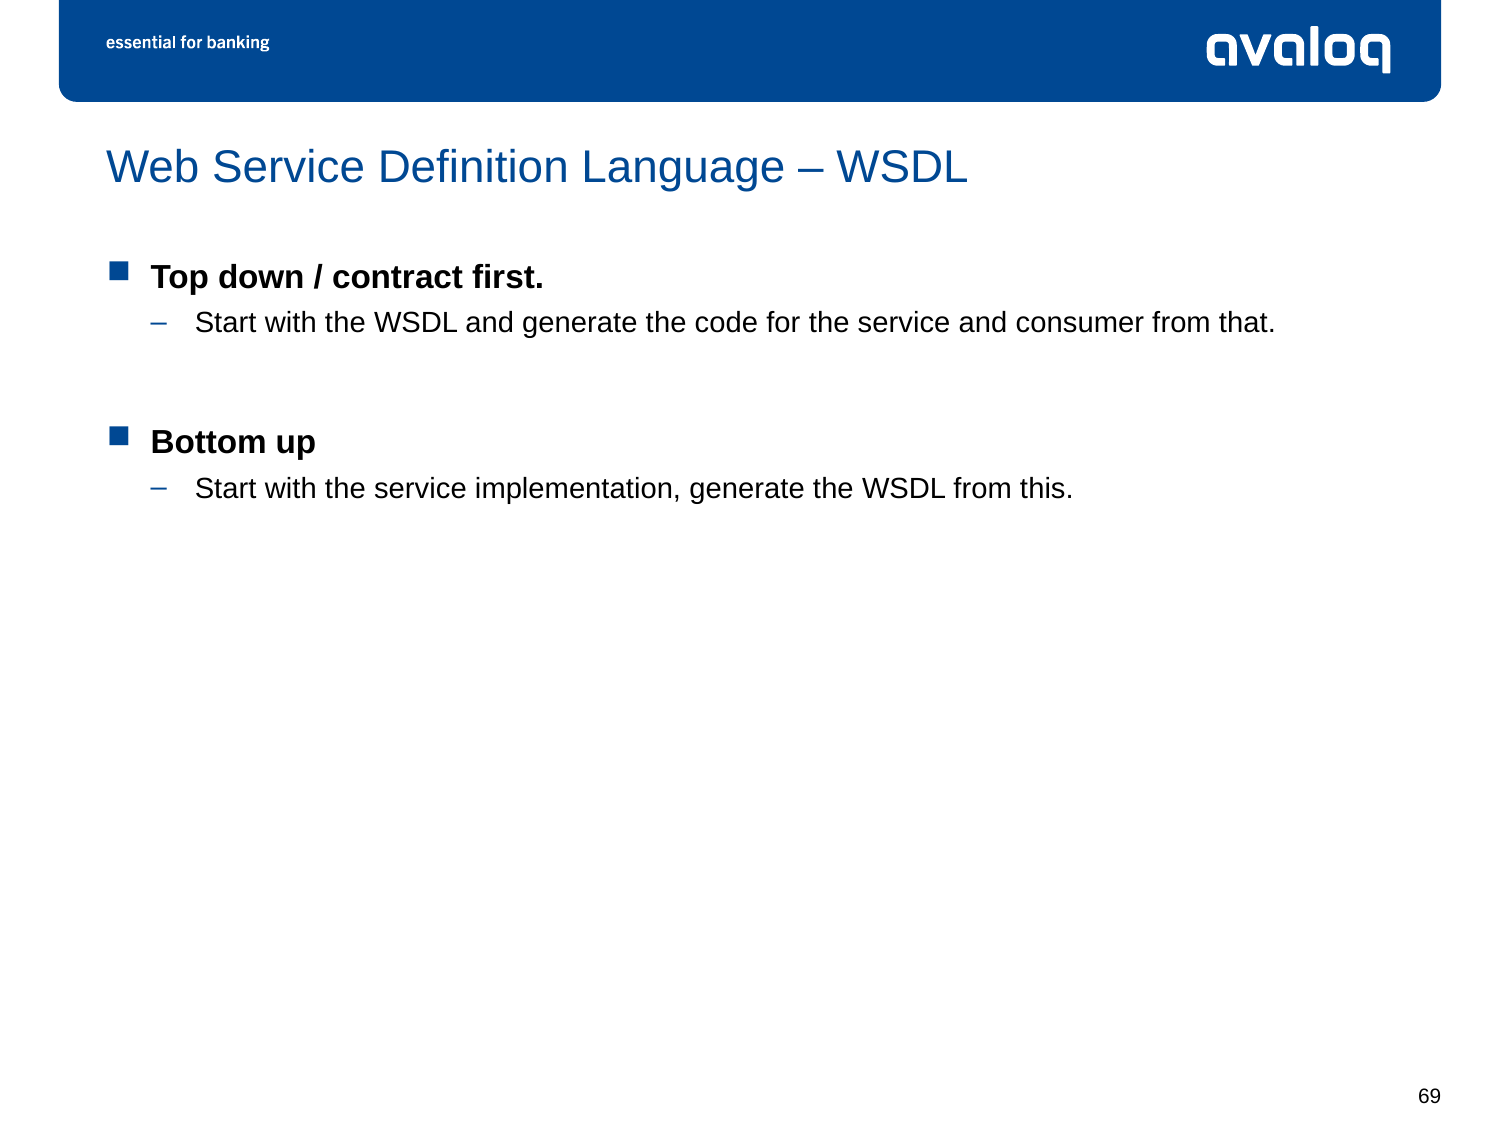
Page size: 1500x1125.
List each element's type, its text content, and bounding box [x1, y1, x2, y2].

list Top down / contract first. Start with the WSDL and generate the code for the service and consumer from that. Bottom up Start with the service implementation, generate the WSDL from this. [105, 255, 1394, 1042]
title Web Service Definition Language – WSDL [105, 142, 1394, 215]
slide_number 69 [1200, 1082, 1442, 1112]
